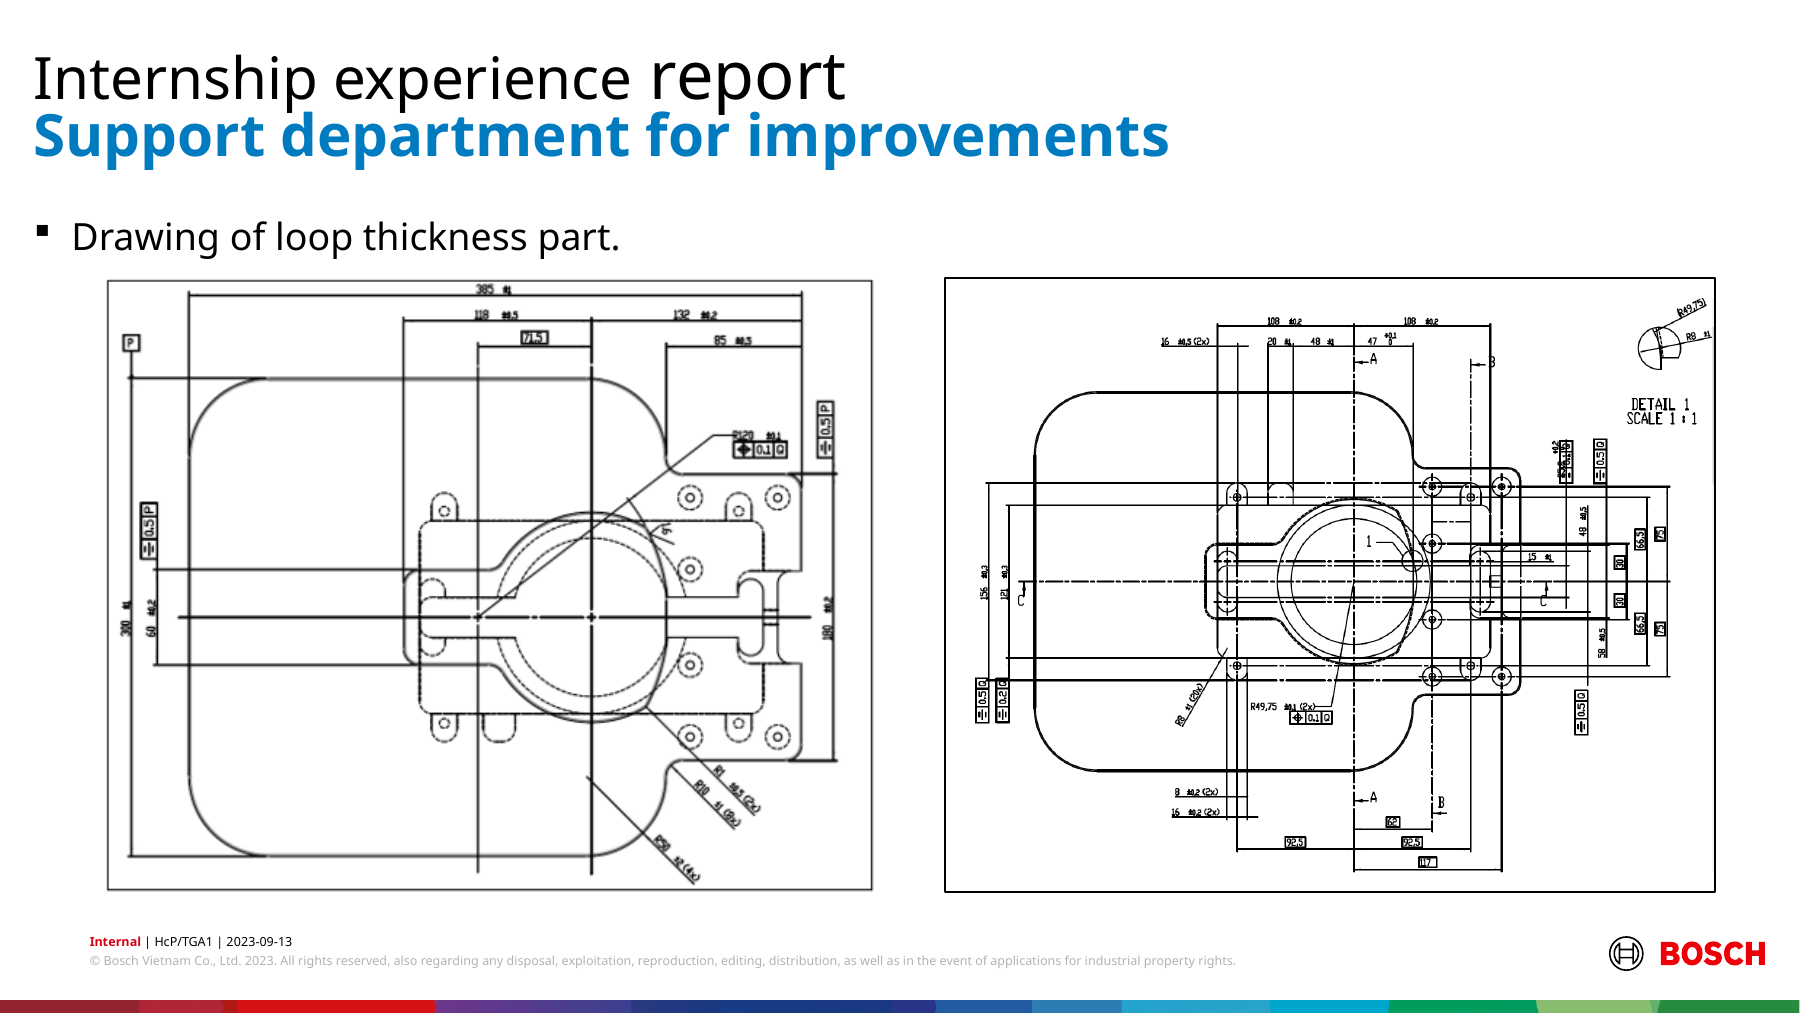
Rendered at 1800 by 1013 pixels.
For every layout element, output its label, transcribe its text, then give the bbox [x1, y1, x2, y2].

picture [105, 279, 874, 892]
picture [1388, 1000, 1800, 1013]
picture [946, 279, 1714, 892]
title Support department for improvements [33, 107, 1766, 171]
picture [0, 1000, 1270, 1013]
list Internship experience report [33, 42, 1766, 107]
list Drawing of loop thickness part. [33, 210, 1766, 906]
